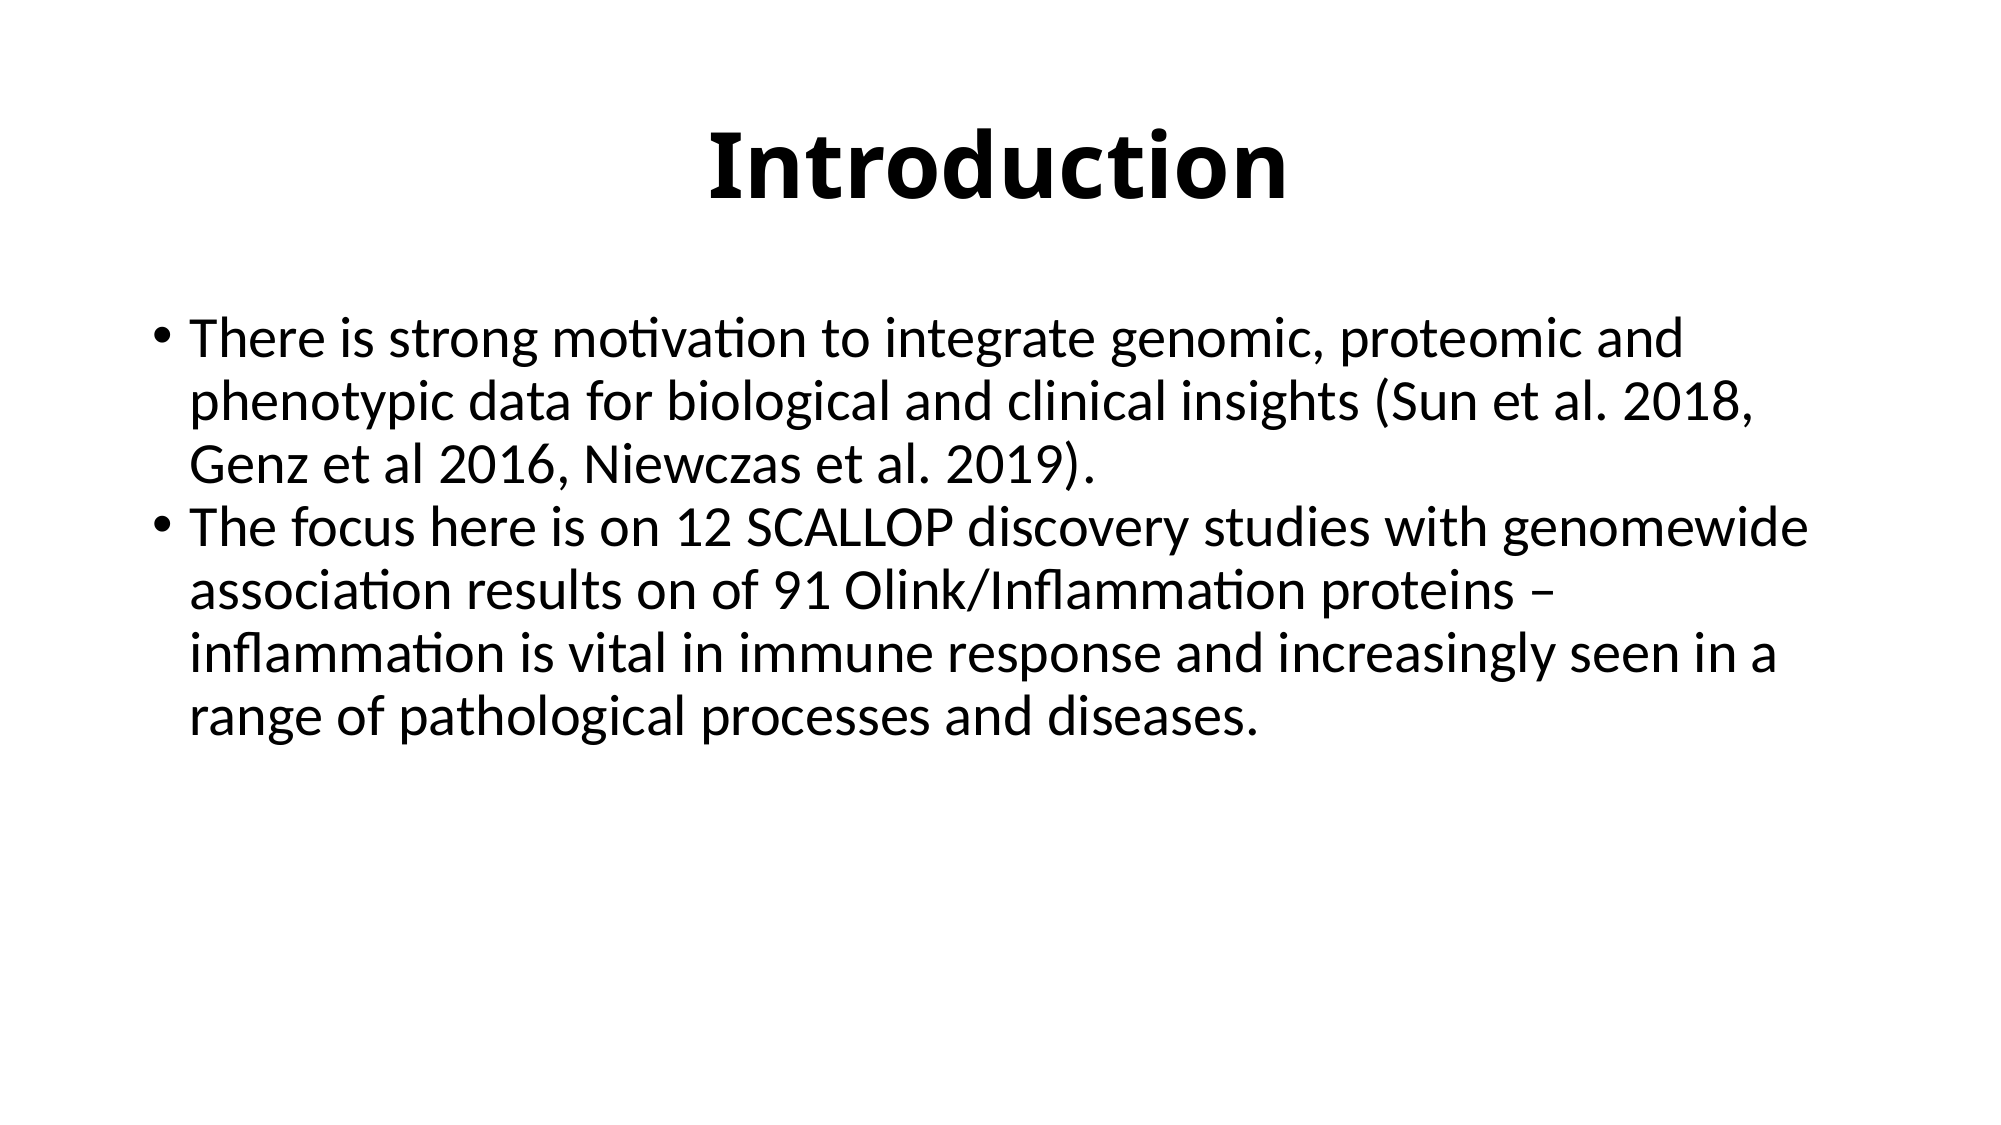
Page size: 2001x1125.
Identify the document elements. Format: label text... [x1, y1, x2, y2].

title Introduction [137, 59, 1863, 278]
list There is strong motivation to integrate genomic, proteomic and phenotypic data for biological and clinical insights (Sun et al. 2018, Genz et al 2016, Niewczas et al. 2019). The focus here is on 12 SCALLOP discovery studies with genomewide association results on of 91 Olink/Inflammation proteins – inflammation is vital in immune response and increasingly seen in a range of pathological processes and diseases. [137, 299, 1863, 1014]
